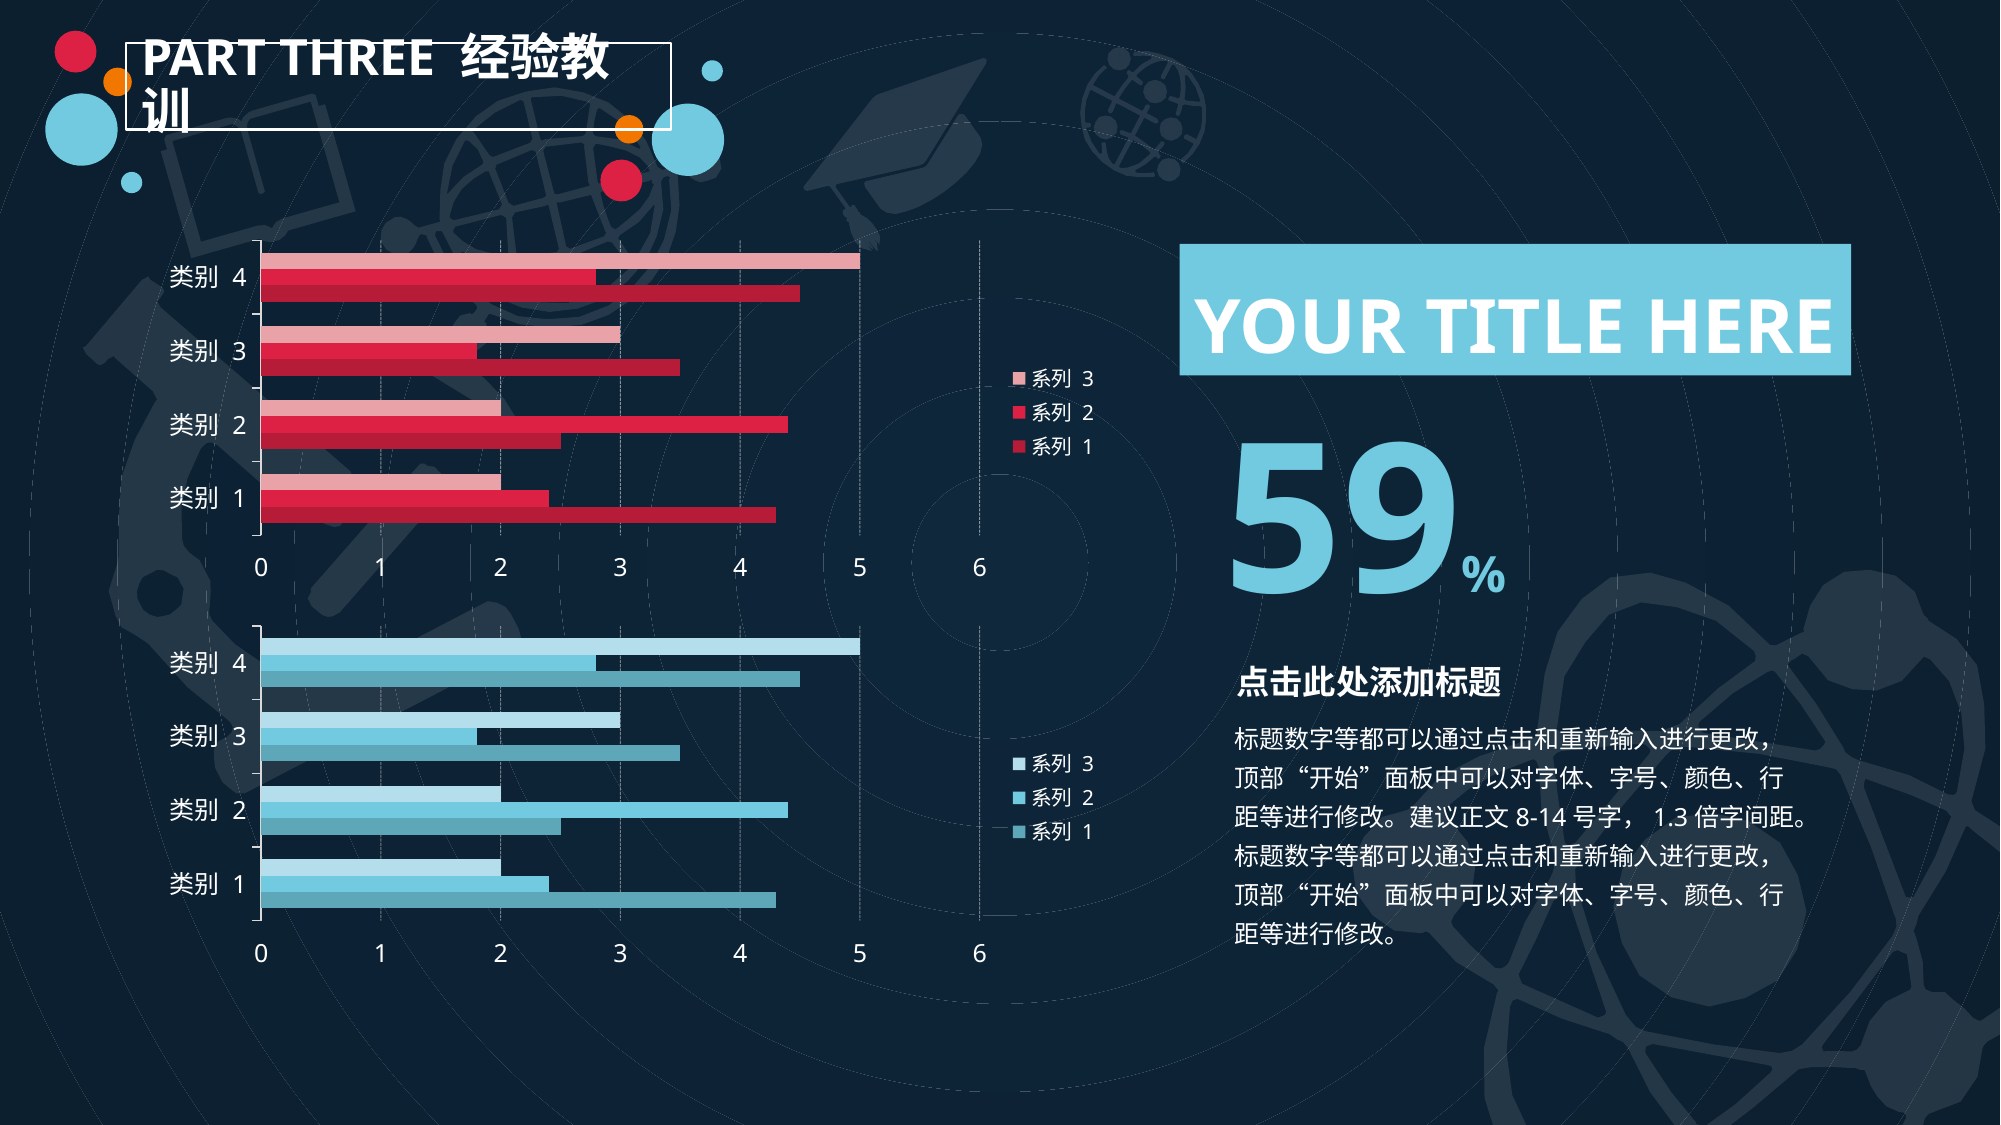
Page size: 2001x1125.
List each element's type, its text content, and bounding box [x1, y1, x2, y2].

chart [149, 233, 1113, 592]
text_box 点击此处添加标题 [1221, 642, 1518, 709]
list PART THREE 经验教训 [125, 42, 672, 131]
chart [149, 618, 1113, 978]
text_box 标题数字等都可以通过点击和重新输入进行更改，顶部“开始”面板中可以对字体、字号、颜色、行距等进行修改。建议正文8-14号字，1.3倍字间距。标题数字等都可以通过点击和重新输入进行更改，顶部“开始”面板中可以对字体、字号、颜色、行距等进行修改。 [1219, 707, 1820, 956]
text_box 59% [1208, 377, 1521, 642]
text_box YOUR TITLE HERE [1179, 243, 1852, 376]
